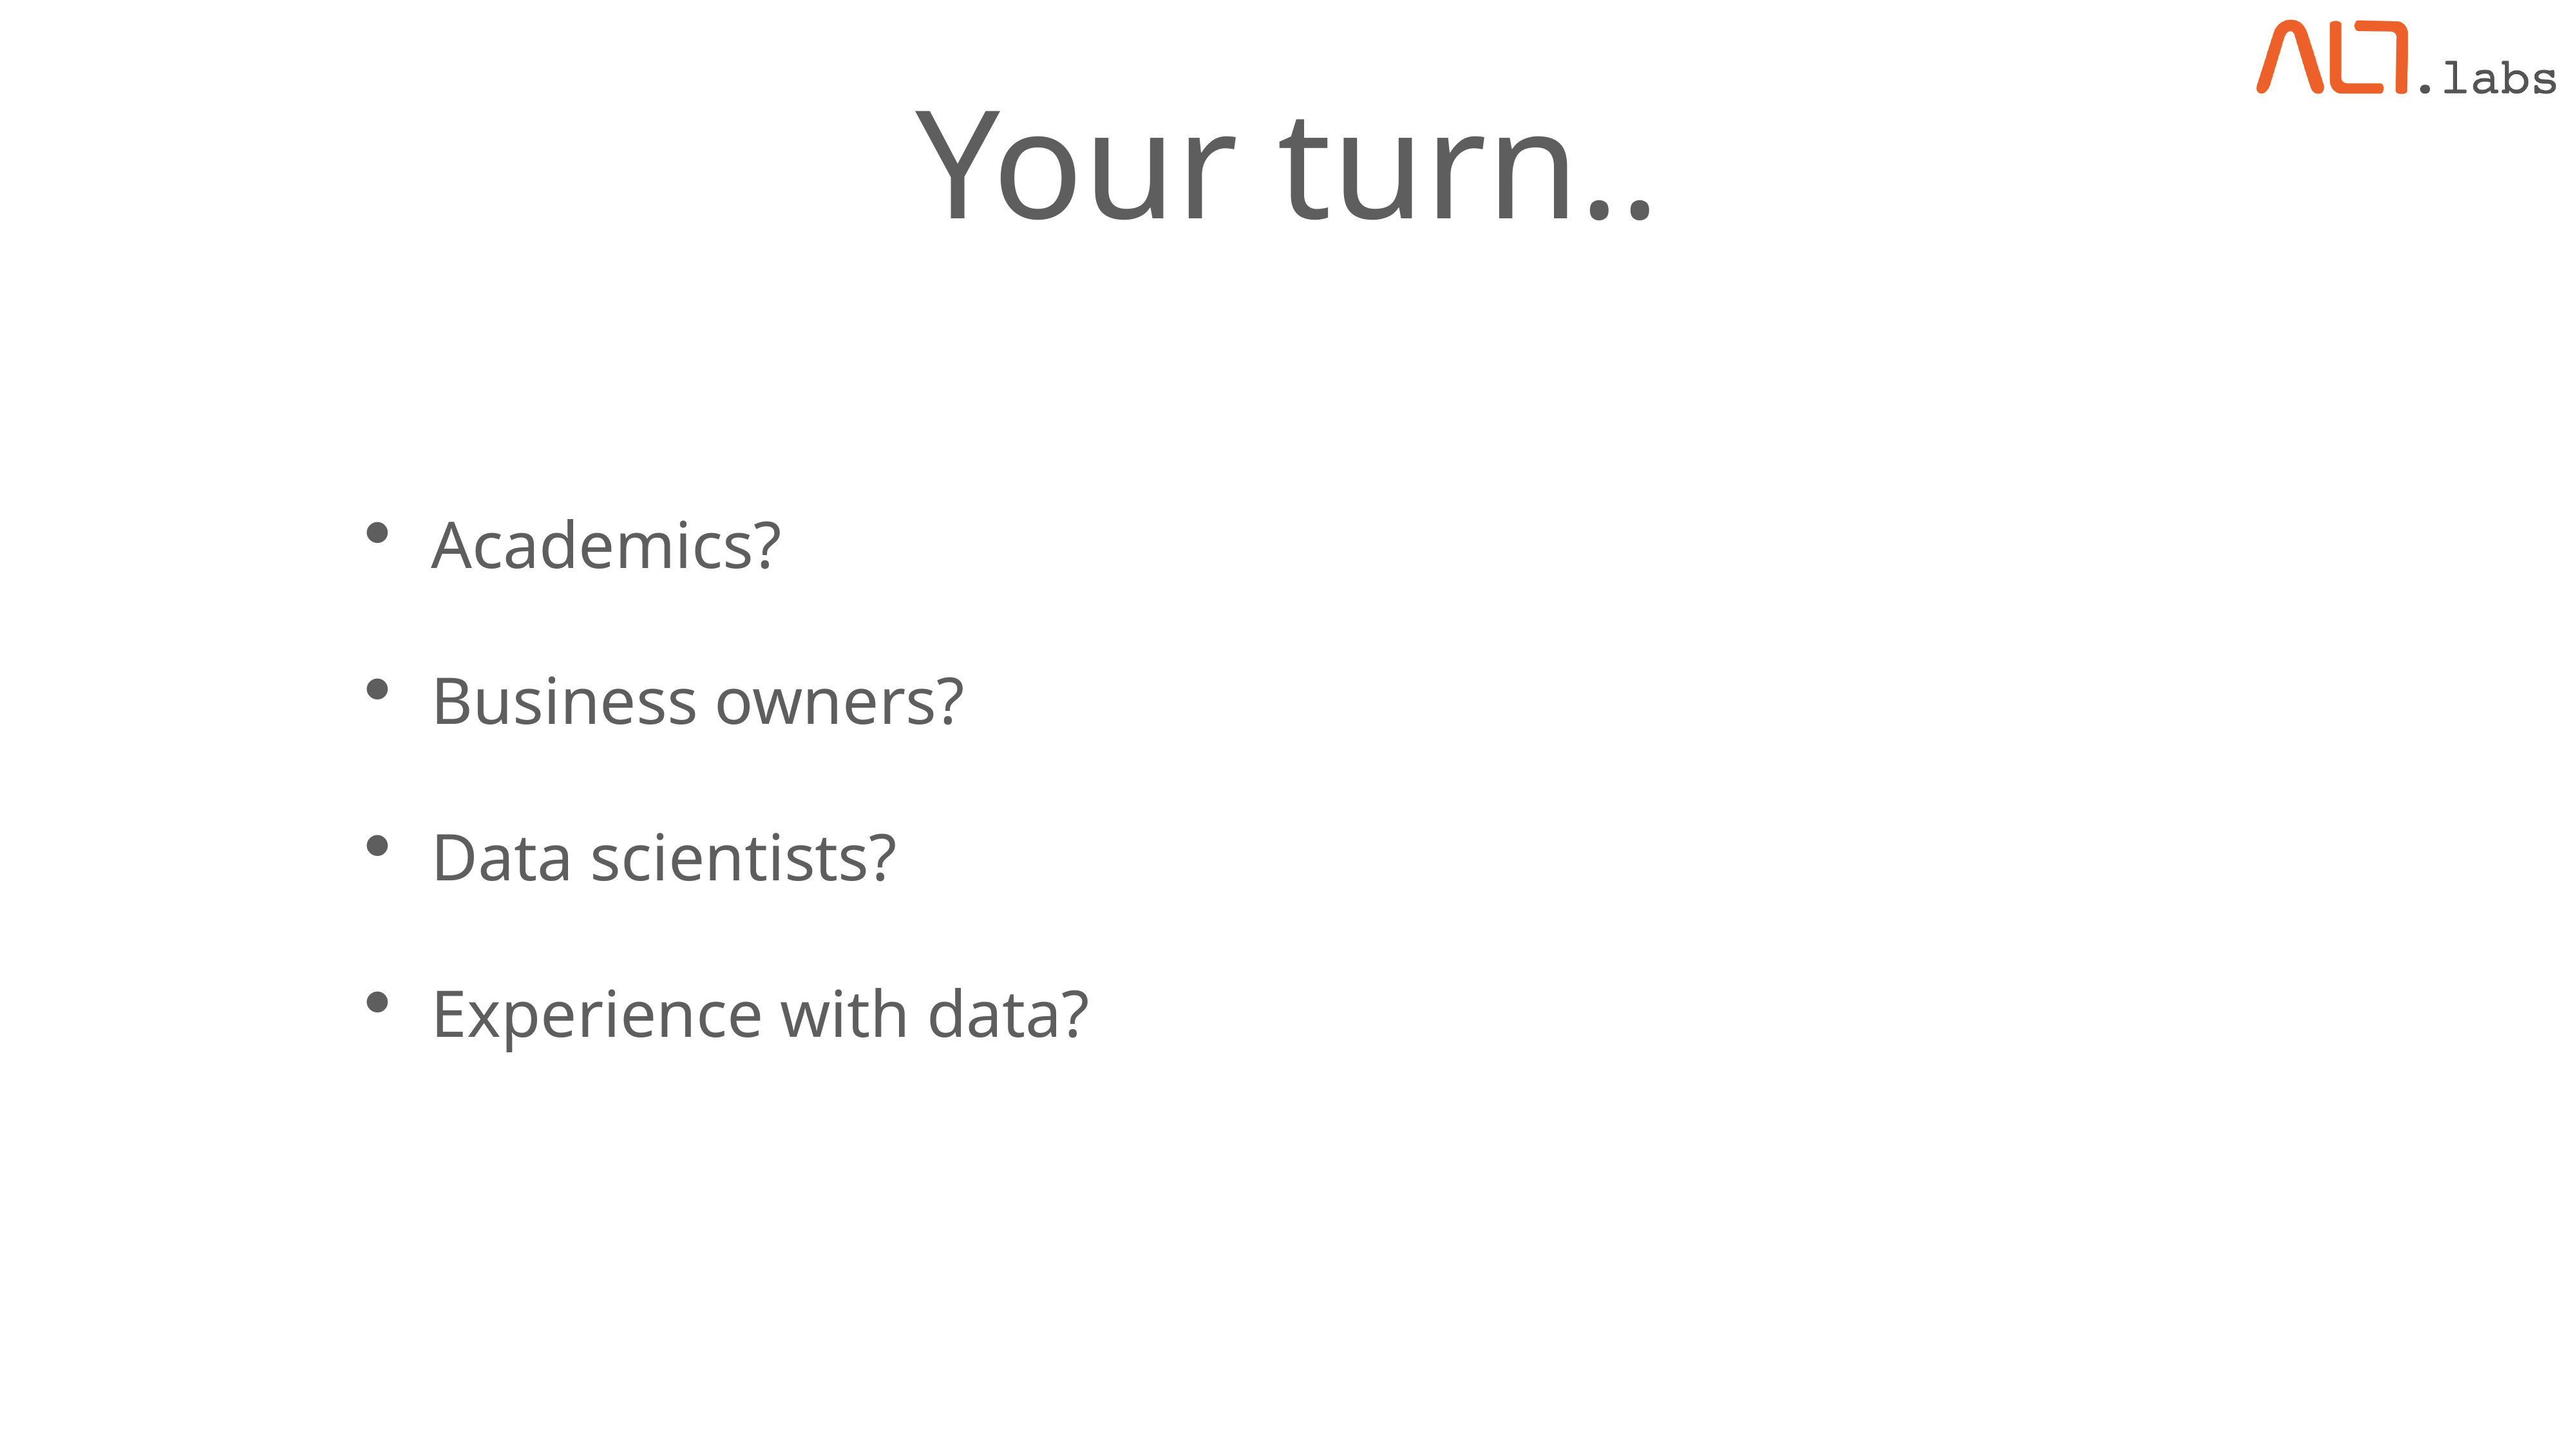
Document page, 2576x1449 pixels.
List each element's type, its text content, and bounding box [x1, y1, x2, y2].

picture [2242, 9, 2567, 102]
title Your turn.. [178, 37, 2398, 279]
list Academics? Business owners? Data scientists? Experience with data? [358, 285, 1730, 1269]
